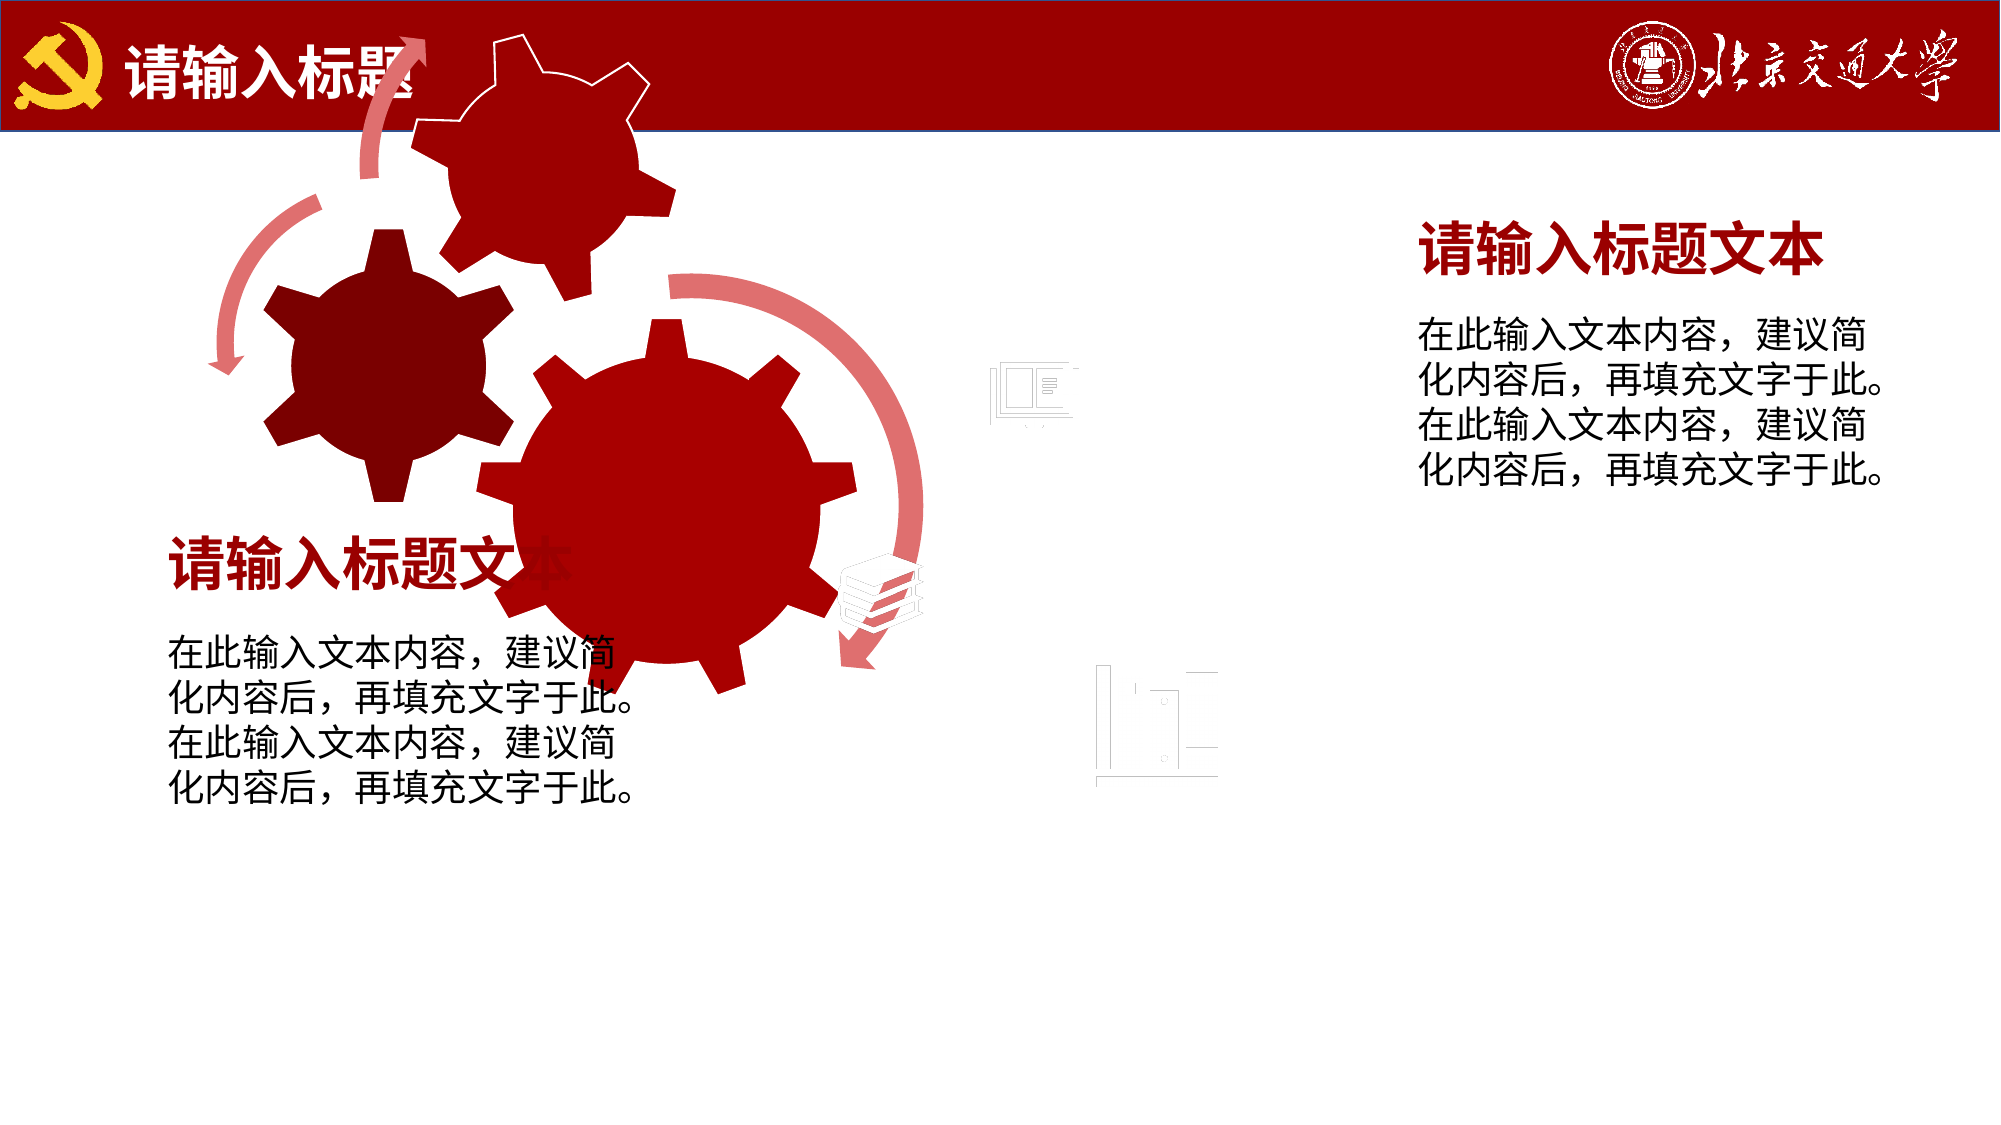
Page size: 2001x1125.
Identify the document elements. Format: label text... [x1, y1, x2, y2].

text_box 请输入标题文本 [152, 519, 491, 605]
picture [14, 21, 103, 110]
picture [986, 346, 1083, 443]
picture [0, 0, 2001, 1125]
text_box 在此输入文本内容，建议简化内容后，再填充文字于此。在此输入文本内容，建议简化内容后，再填充文字于此。 [1509, 303, 1913, 499]
picture [486, 336, 491, 396]
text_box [491, 225, 1509, 930]
title 请输入标题 [108, 21, 494, 130]
text_box 请输入标题文本 [1403, 204, 1966, 290]
text_box [0, 0, 2000, 132]
picture [1071, 641, 1243, 812]
text_box 在此输入文本内容，建议简化内容后，再填充文字于此。在此输入文本内容，建议简化内容后，再填充文字于此。 [152, 621, 491, 817]
picture [1609, 14, 1961, 118]
picture [832, 545, 929, 642]
